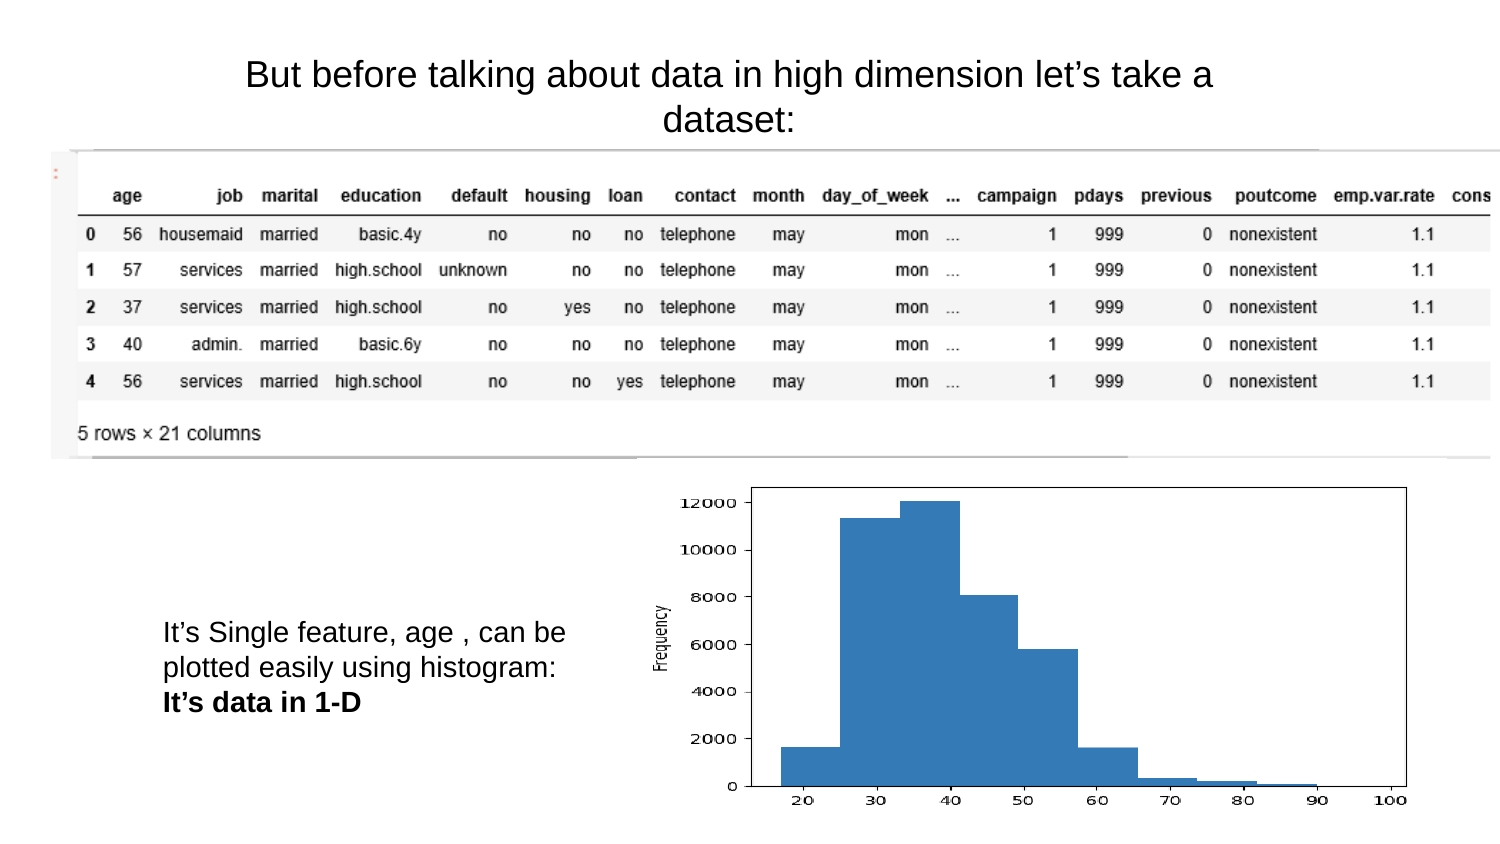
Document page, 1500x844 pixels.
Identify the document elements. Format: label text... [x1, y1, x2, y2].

picture [51, 148, 1500, 844]
title But before talking about data in high dimension let’s take a dataset: [207, 35, 1252, 147]
text_box It’s Single feature, age , can be plotted easily using histogram: It’s data in 1-D [147, 598, 587, 736]
